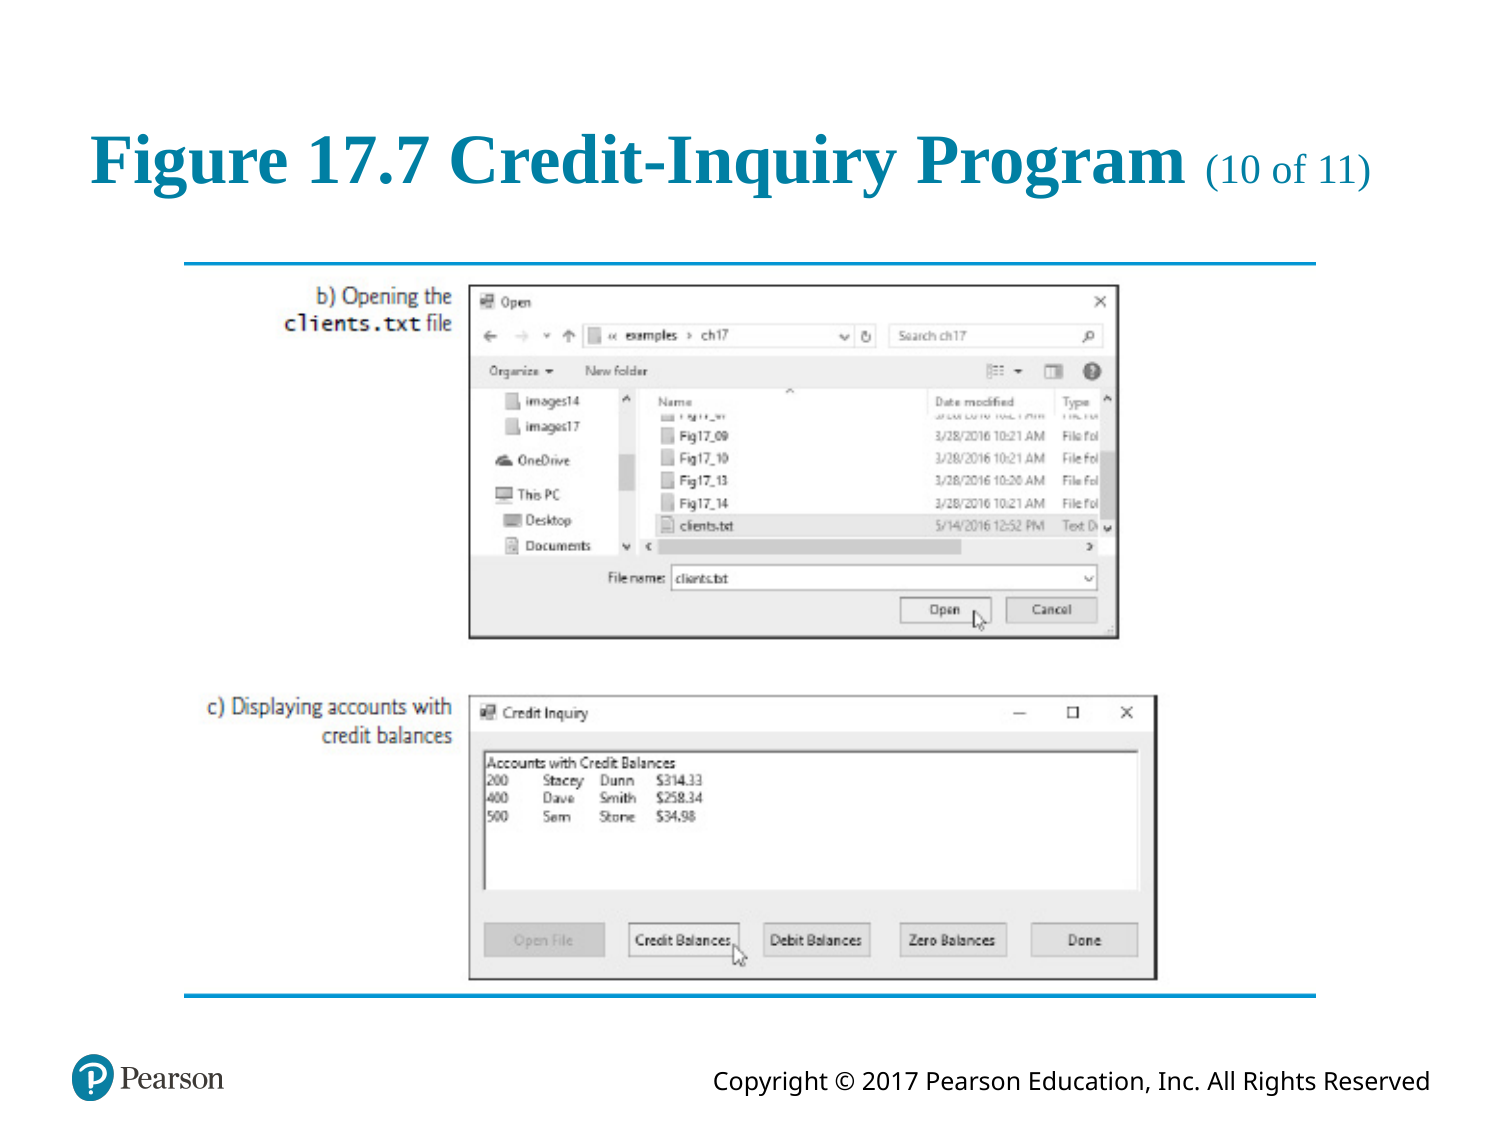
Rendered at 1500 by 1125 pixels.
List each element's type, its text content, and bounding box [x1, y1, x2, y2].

picture [98, 1054, 224, 1101]
picture [80, 1063, 106, 1088]
picture [72, 1054, 88, 1070]
picture [72, 1087, 83, 1101]
title Figure 17.7 Credit-Inquiry Program (10 of 11) [75, 37, 1425, 213]
picture [184, 266, 1316, 994]
